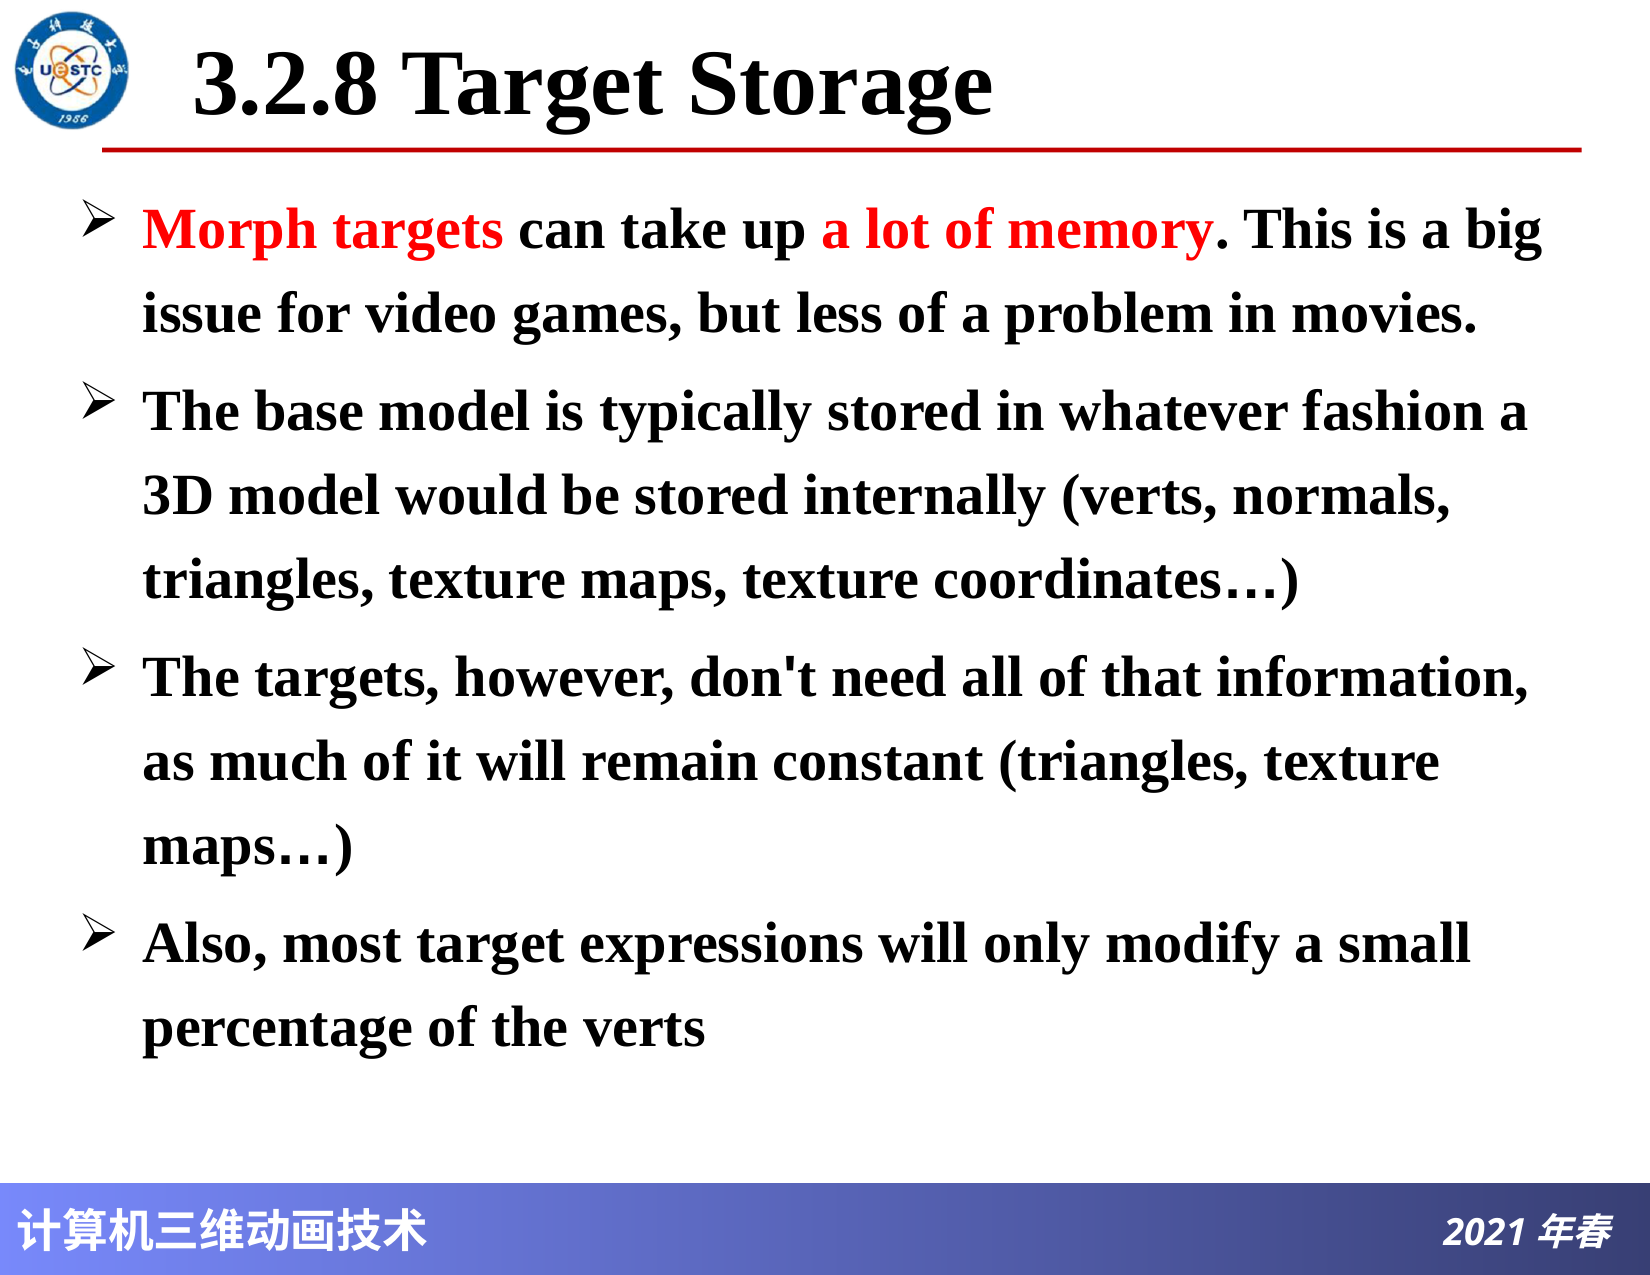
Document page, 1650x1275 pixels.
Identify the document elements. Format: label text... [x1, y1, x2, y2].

title 3.2.8 Target Storage [175, 11, 1582, 142]
list Morph targets can take up a lot of memory. This is a big issue for video games, but less of a problem in movies. The base model is typically stored in whatever fashion a 3D model would be stored internally (verts, normals, triangles, texture maps, texture coordinates…) The targets, however, don't need all of that information, as much of it will remain constant (triangles, texture maps…) Also, most target expressions will only modify a small percentage of the verts [63, 168, 1575, 1071]
picture [0, 0, 136, 140]
